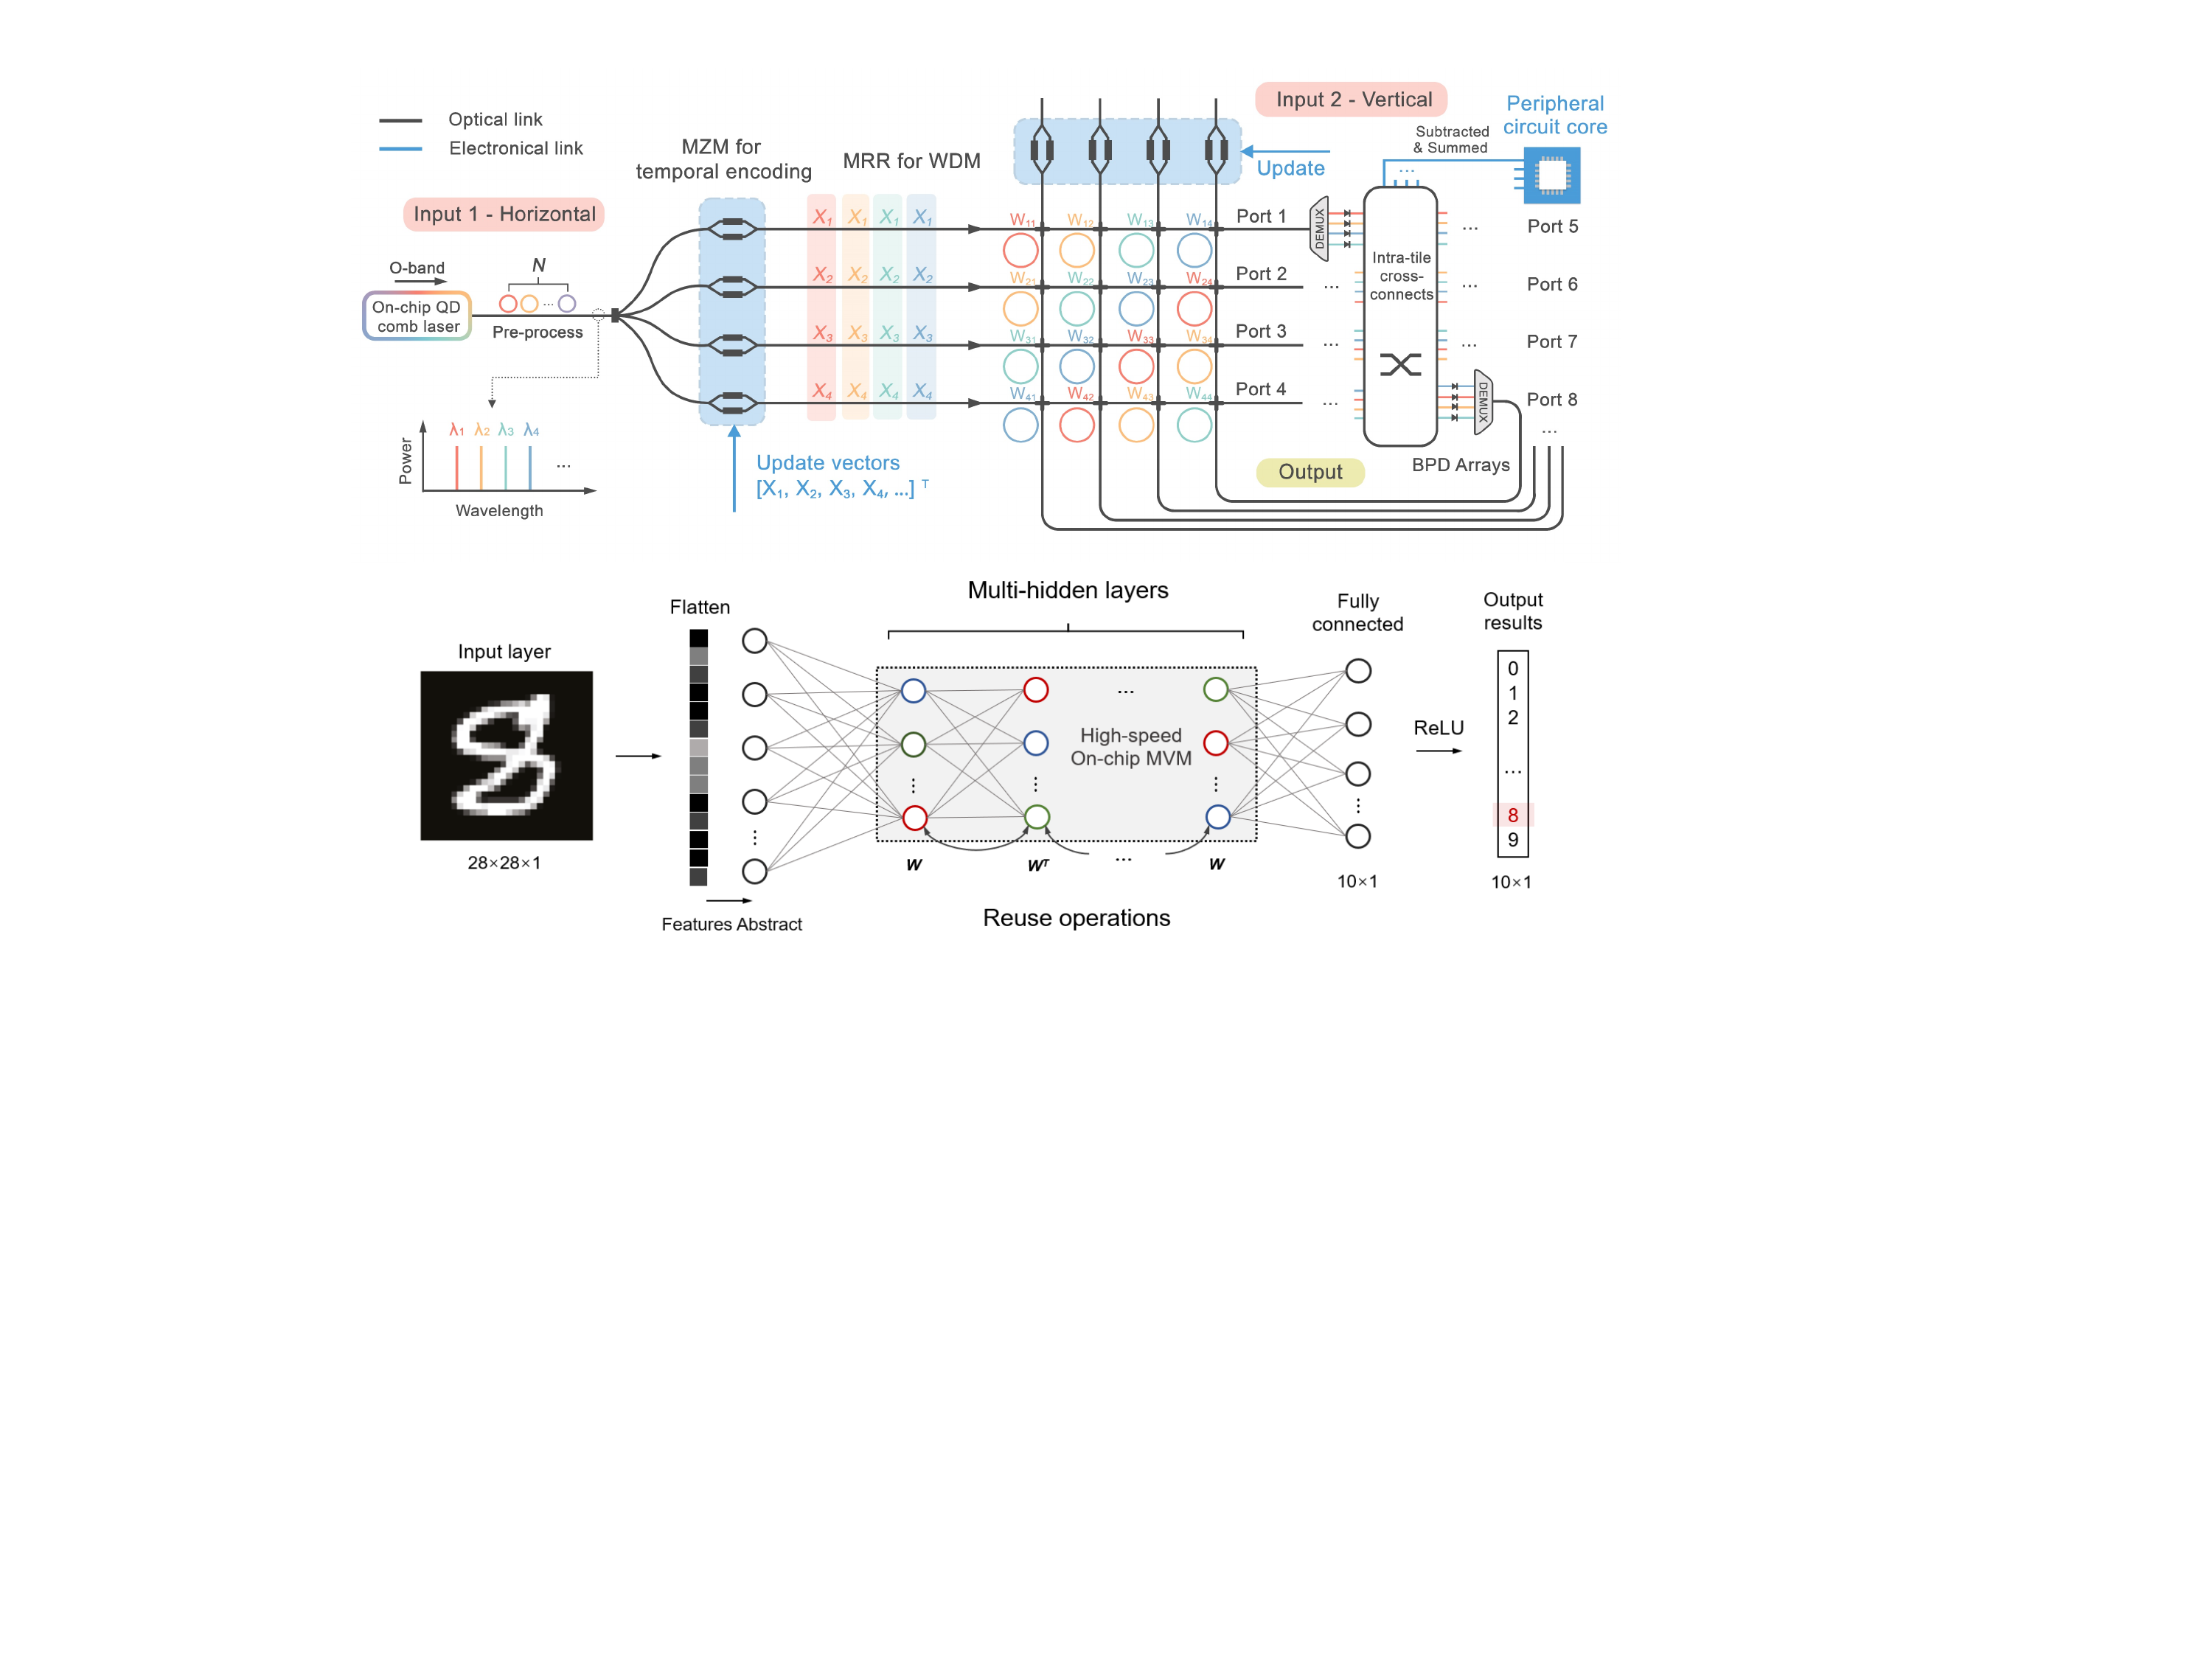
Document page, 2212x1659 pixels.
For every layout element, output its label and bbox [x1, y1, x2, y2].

picture [351, 68, 1621, 945]
